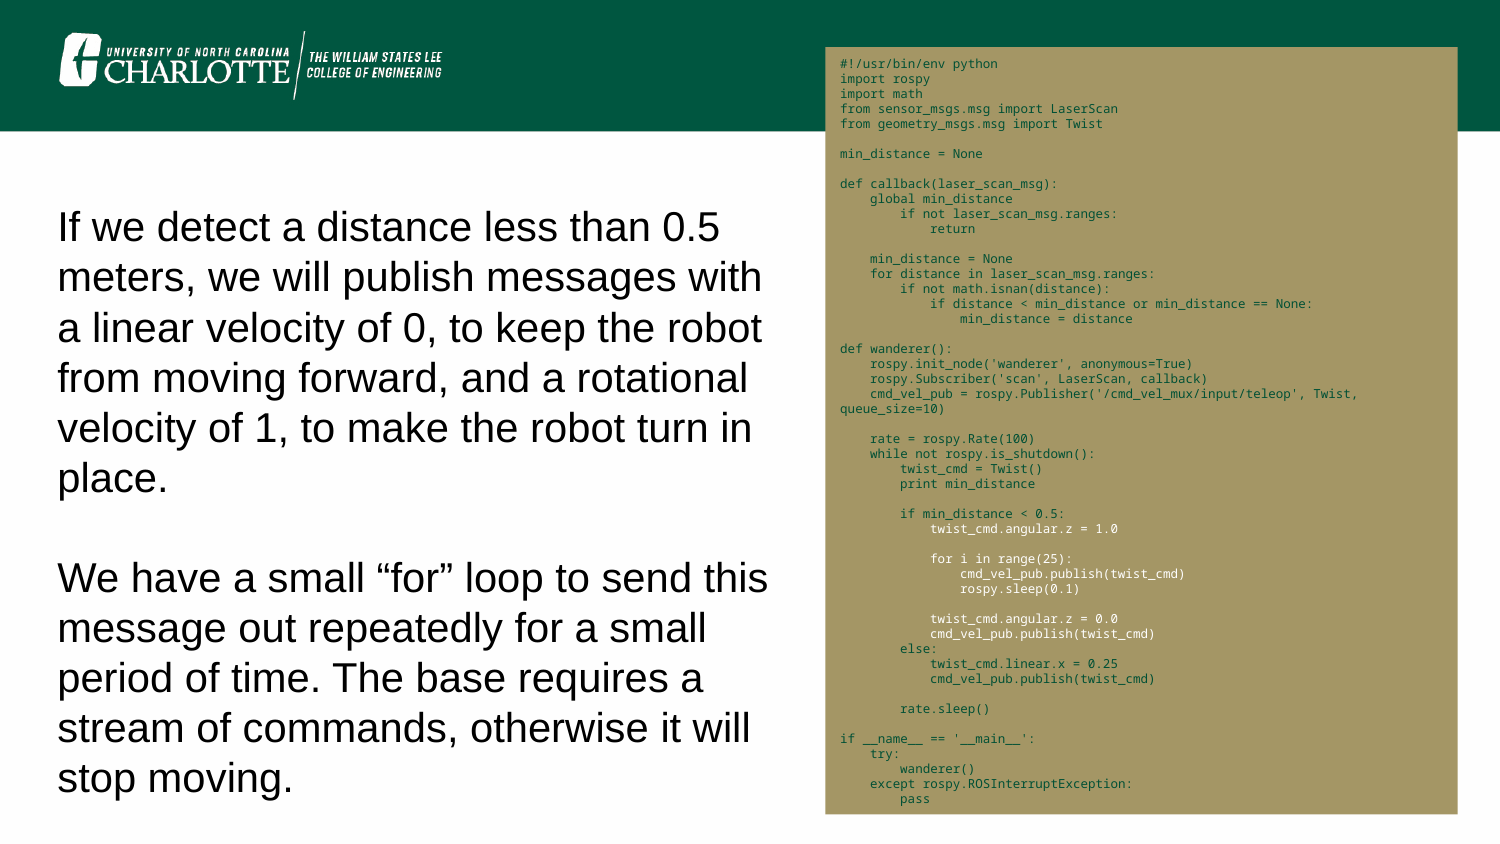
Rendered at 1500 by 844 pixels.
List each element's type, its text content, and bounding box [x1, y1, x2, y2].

text_box If we detect a distance less than 0.5 meters, we will publish messages with a linear velocity of 0, to keep the robot from moving forward, and a rotational velocity of 1, to make the robot turn in place. We have a small “for” loop to send this message out repeatedly for a small period of time. The base requires a stream of commands, otherwise it will stop moving. [42, 185, 797, 816]
text_box #!/usr/bin/env python import rospy import math from sensor_msgs.msg import LaserScan from geometry_msgs.msg import Twist min_distance = None def callback(laser_scan_msg): global min_distance if not laser_scan_msg.ranges: return min_distance = None for distance in laser_scan_msg.ranges: if not math.isnan(distance): if distance < min_distance or min_distance == None: min_distance = distance def wanderer(): rospy.init_node('wanderer', anonymous=True) rospy.Subscriber('scan', LaserScan, callback) cmd_vel_pub = rospy.Publisher('/cmd_vel_mux/input/teleop', Twist, queue_size=10) rate = rospy.Rate(100) while not rospy.is_shutdown(): twist_cmd = Twist() print min_distance if min_distance < 0.5: twist_cmd.angular.z = 1.0 for i in range(25): cmd_vel_pub.publish(twist_cmd) rospy.sleep(0.1) twist_cmd.angular.z = 0.0 cmd_vel_pub.publish(twist_cmd) else: twist_cmd.linear.x = 0.25 cmd_vel_pub.publish(twist_cmd) rate.sleep() if __name__ == '__main__': try: wanderer() except rospy.ROSInterruptException: pass [825, 47, 1458, 815]
picture [0, 0, 1500, 844]
